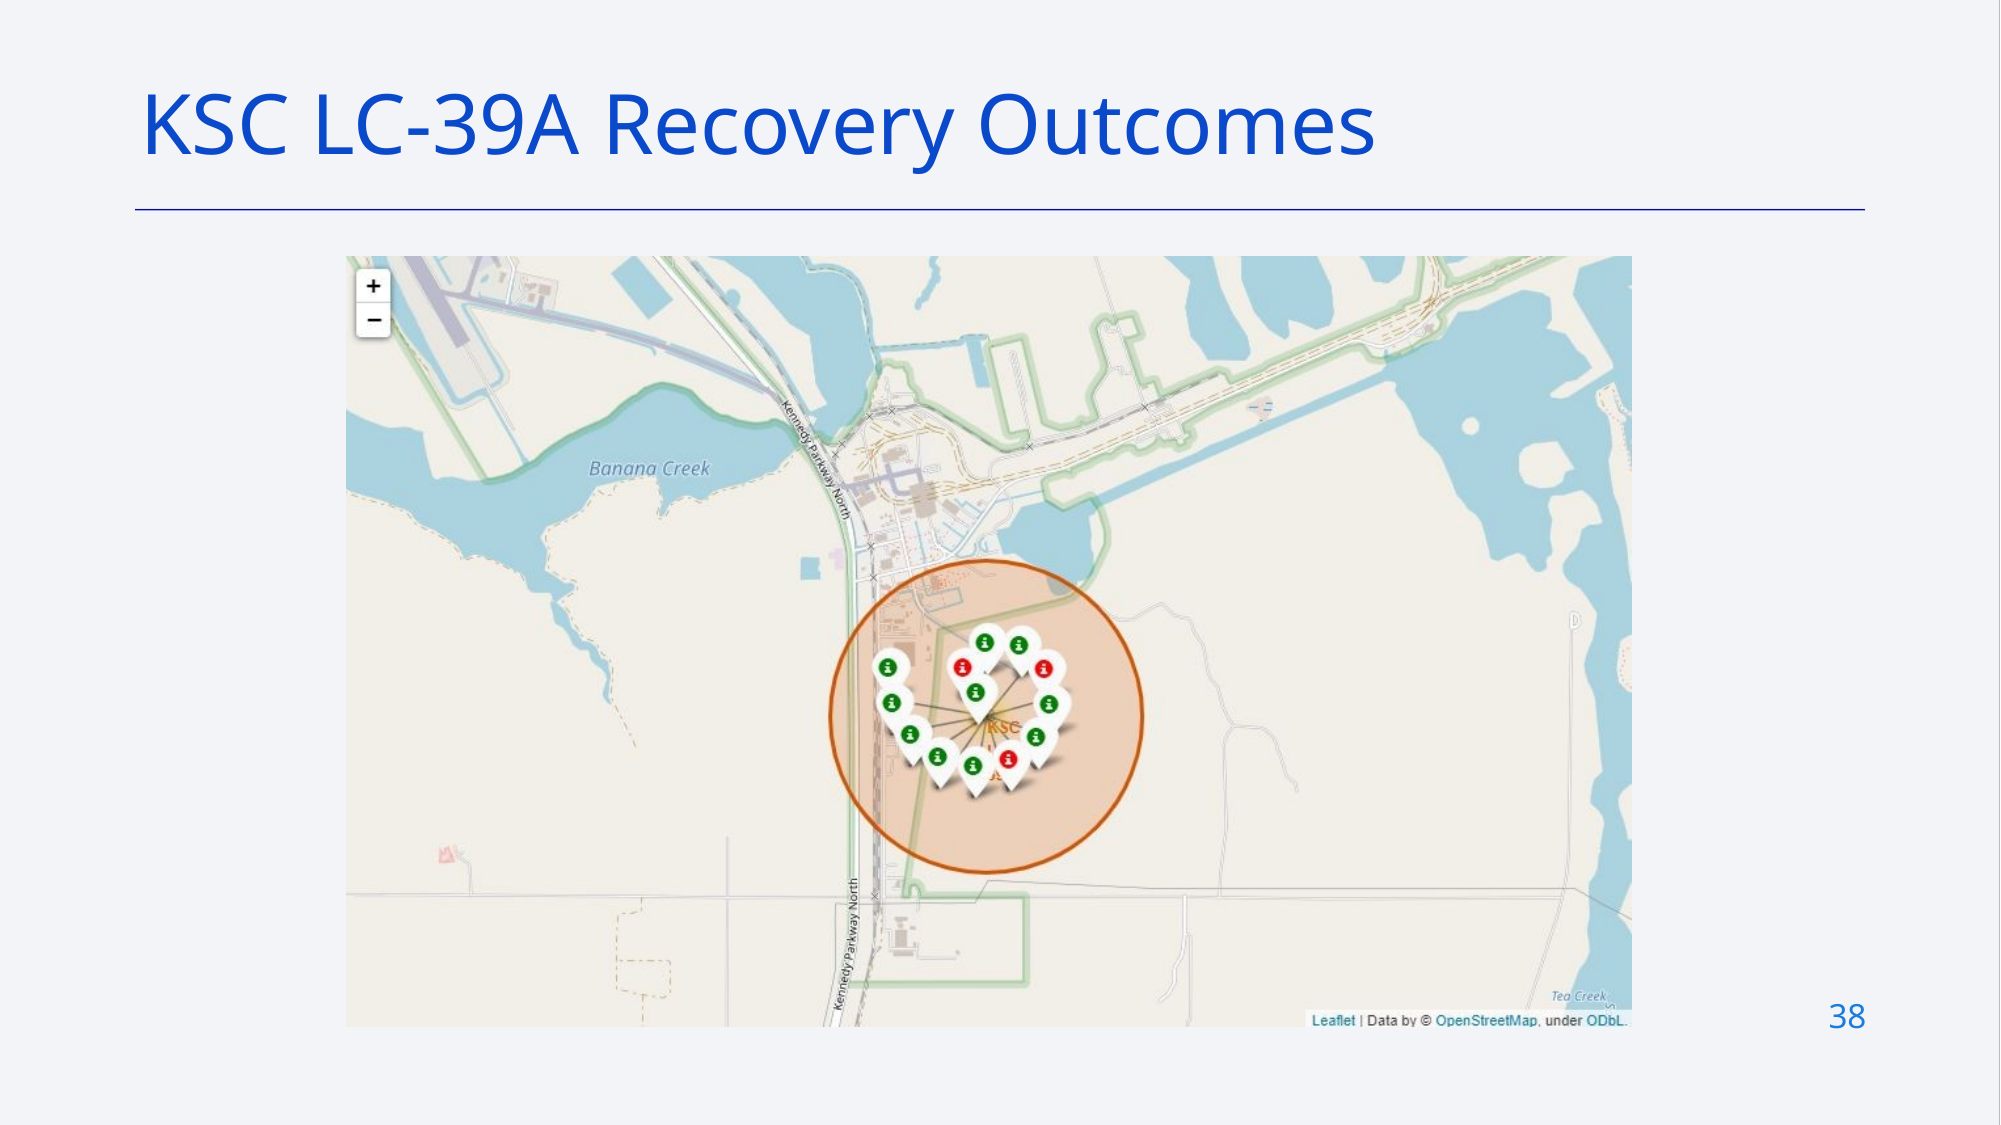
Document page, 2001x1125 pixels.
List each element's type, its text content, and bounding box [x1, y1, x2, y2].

title KSC LC-39A Recovery Outcomes [138, 68, 1392, 259]
slide_number 38 [1822, 1001, 1872, 1125]
picture [0, 0, 2000, 1125]
